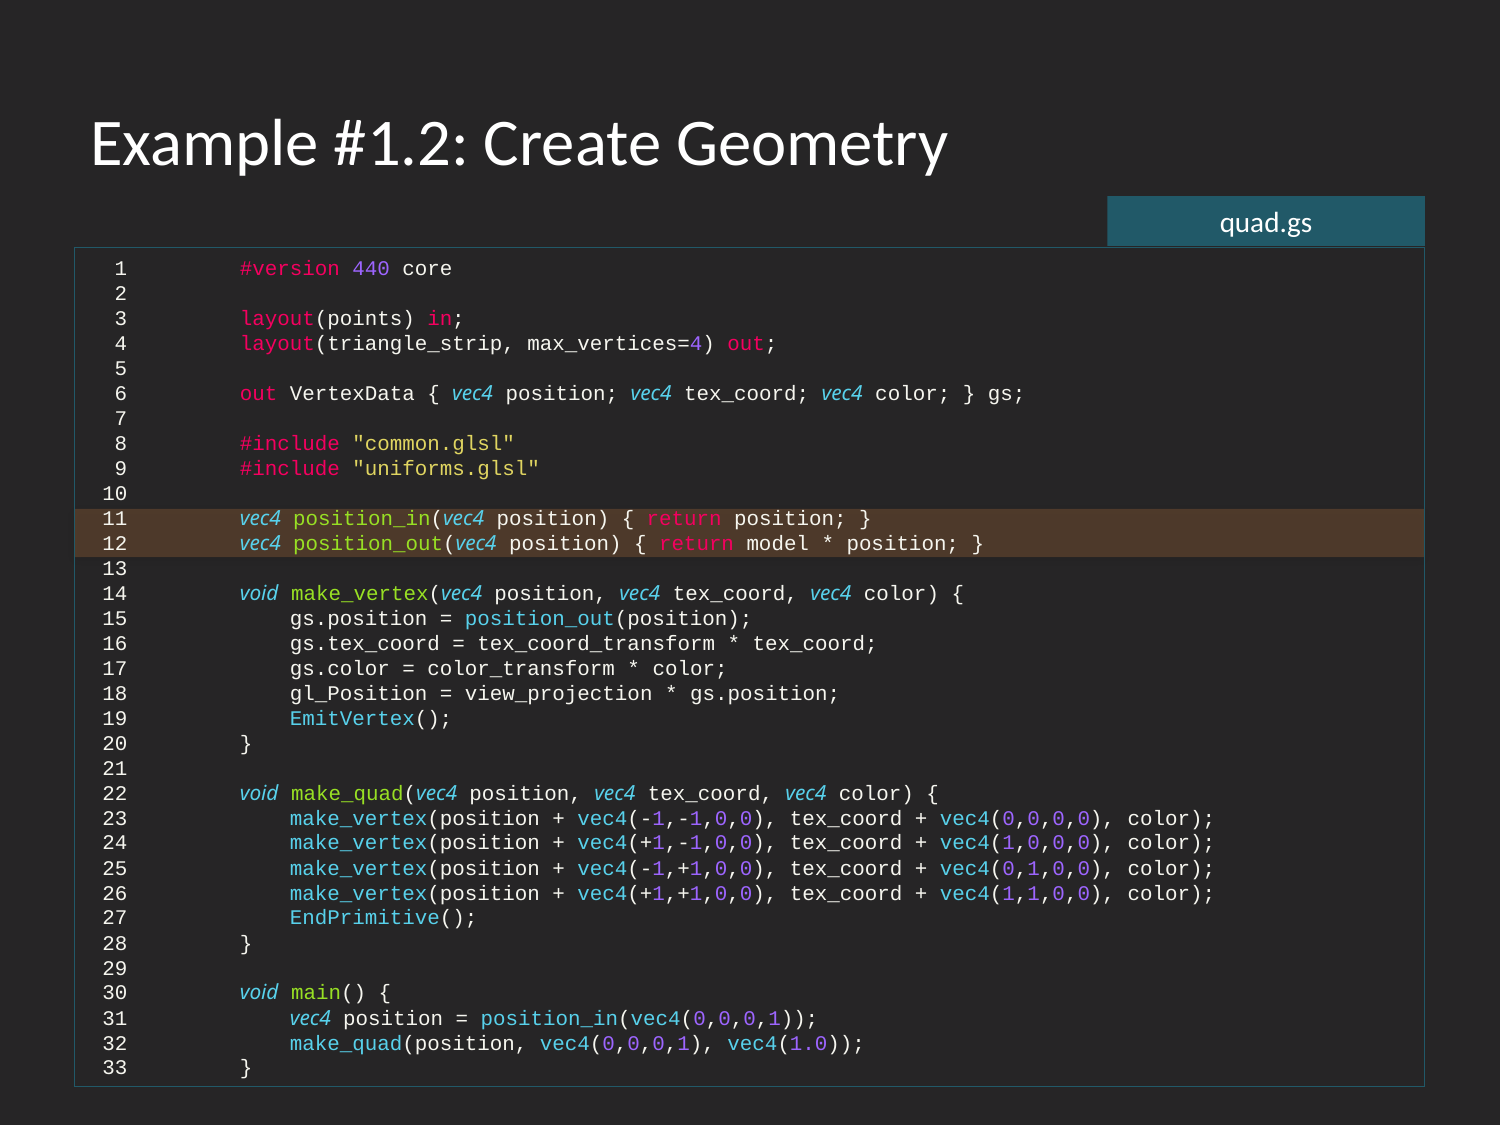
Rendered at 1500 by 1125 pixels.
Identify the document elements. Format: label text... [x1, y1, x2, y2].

text_box 1 #version 440 core 2 3 layout(points) in; 4 layout(triangle_strip, max_vertices=4) out; 5 6 out VertexData { vec4 position; vec4 tex_coord; vec4 color; } gs; 7 8 #include "common.glsl" 9 #include "uniforms.glsl" 10 11 vec4 position_in(vec4 position) { return position; } 12 vec4 position_out(vec4 position) { return model * position; } 13 14 void make_vertex(vec4 position, vec4 tex_coord, vec4 color) { 15 gs.position = position_out(position); 16 gs.tex_coord = tex_coord_transform * tex_coord; 17 gs.color = color_transform * color; 18 gl_Position = view_projection * gs.position; 19 EmitVertex(); 20 } 21 22 void make_quad(vec4 position, vec4 tex_coord, vec4 color) { 23 make_vertex(position + vec4(-1,-1,0,0), tex_coord + vec4(0,0,0,0), color); 24 make_vertex(position + vec4(+1,-1,0,0), tex_coord + vec4(1,0,0,0), color); 25 make_vertex(position + vec4(-1,+1,0,0), tex_coord + vec4(0,1,0,0), color); 26 make_vertex(position + vec4(+1,+1,0,0), tex_coord + vec4(1,1,0,0), color); 27 EndPrimitive(); 28 } 29 30 void main() { 31 vec4 position = position_in(vec4(0,0,0,1)); 32 make_quad(position, vec4(0,0,0,1), vec4(1.0)); 33 } [74, 247, 1425, 1087]
title Example #1.2: Create Geometry [75, 45, 1425, 233]
text_box quad.gs [1107, 196, 1425, 246]
